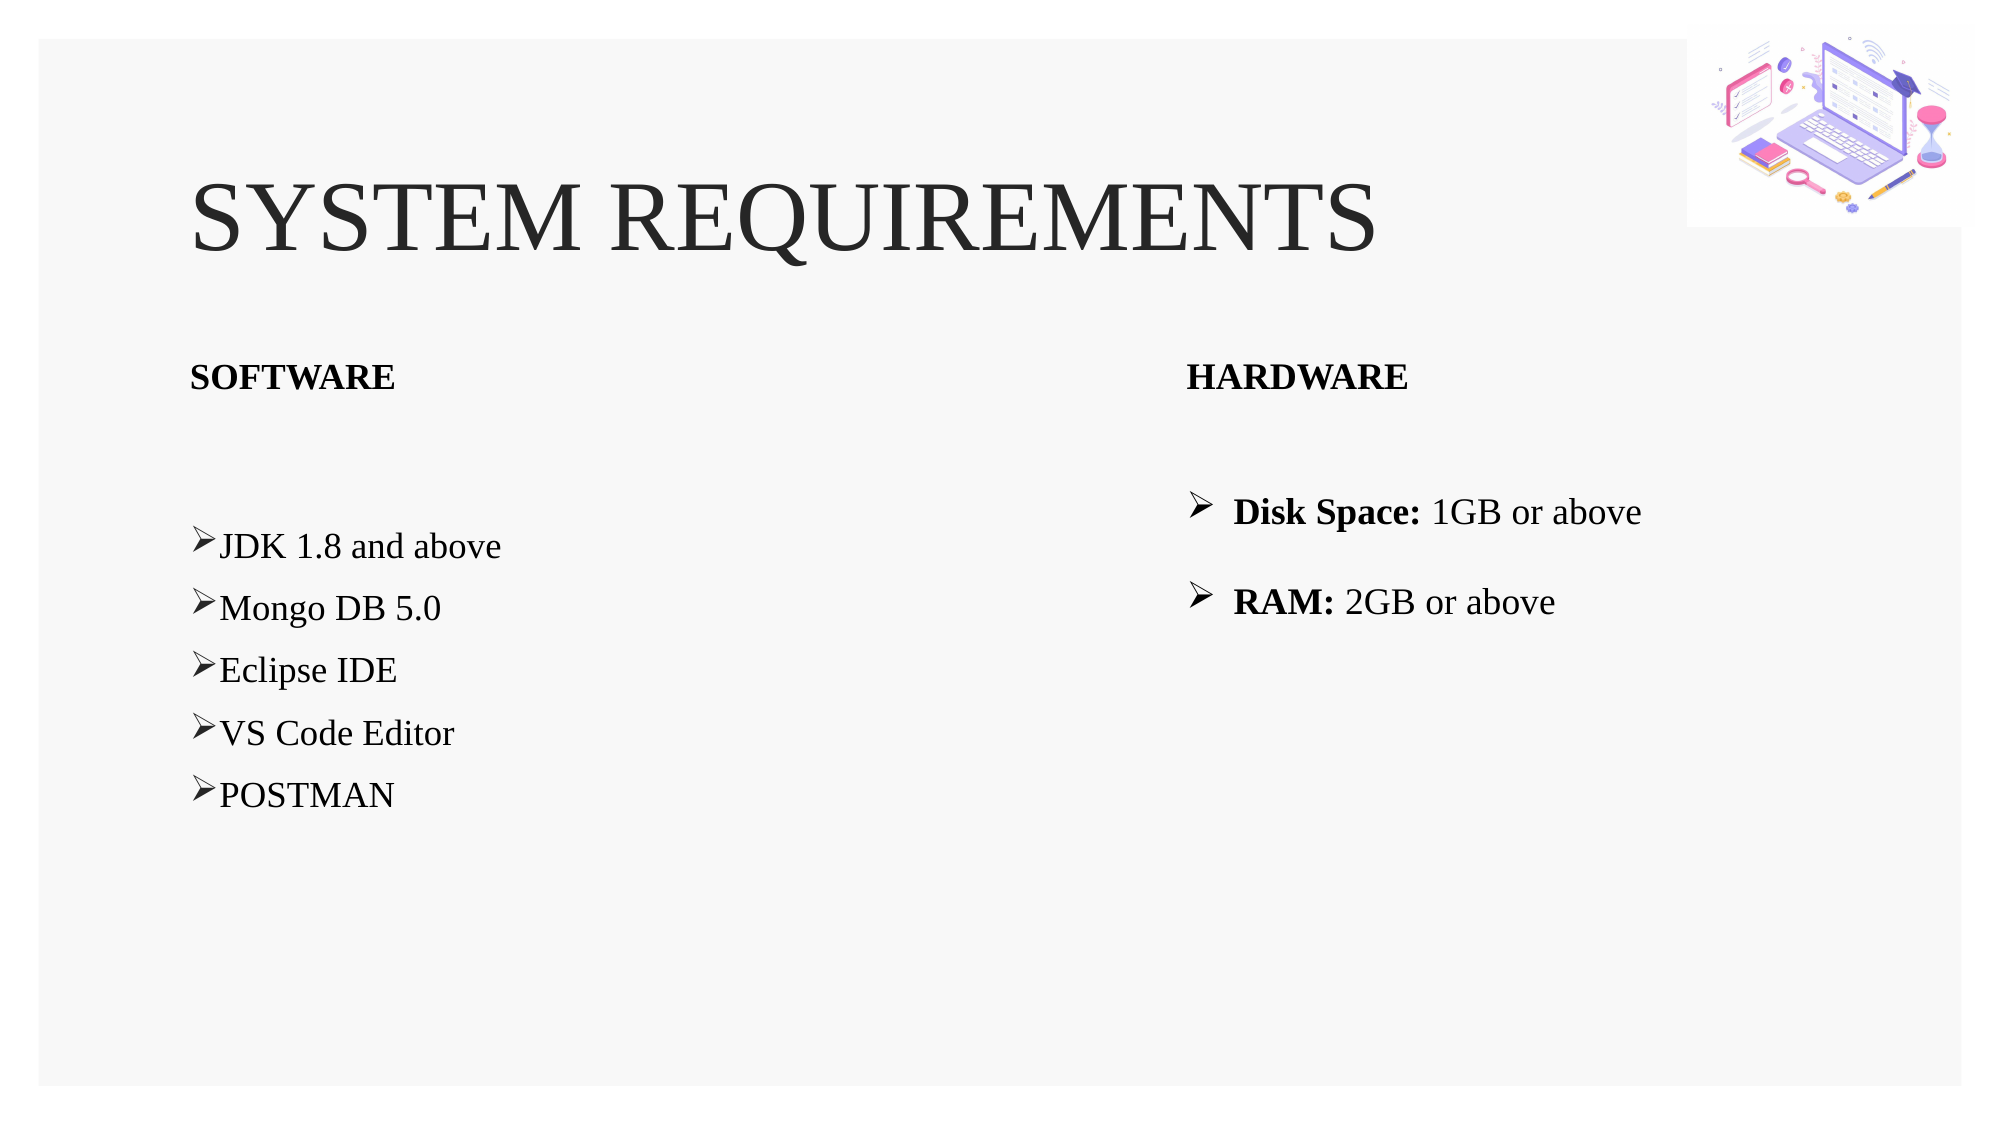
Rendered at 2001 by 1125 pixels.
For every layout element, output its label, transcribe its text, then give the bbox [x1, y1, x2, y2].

title SYSTEM REQUIREMENTS [174, 105, 1825, 331]
picture [1687, 24, 1975, 227]
text_box HARDWARE Disk Space: 1GB or above RAM: 2GB or above [1171, 344, 1826, 630]
list SOFTWARE JDK 1.8 and above Mongo DB 5.0 Eclipse IDE VS Code Editor POSTMAN [174, 345, 850, 990]
